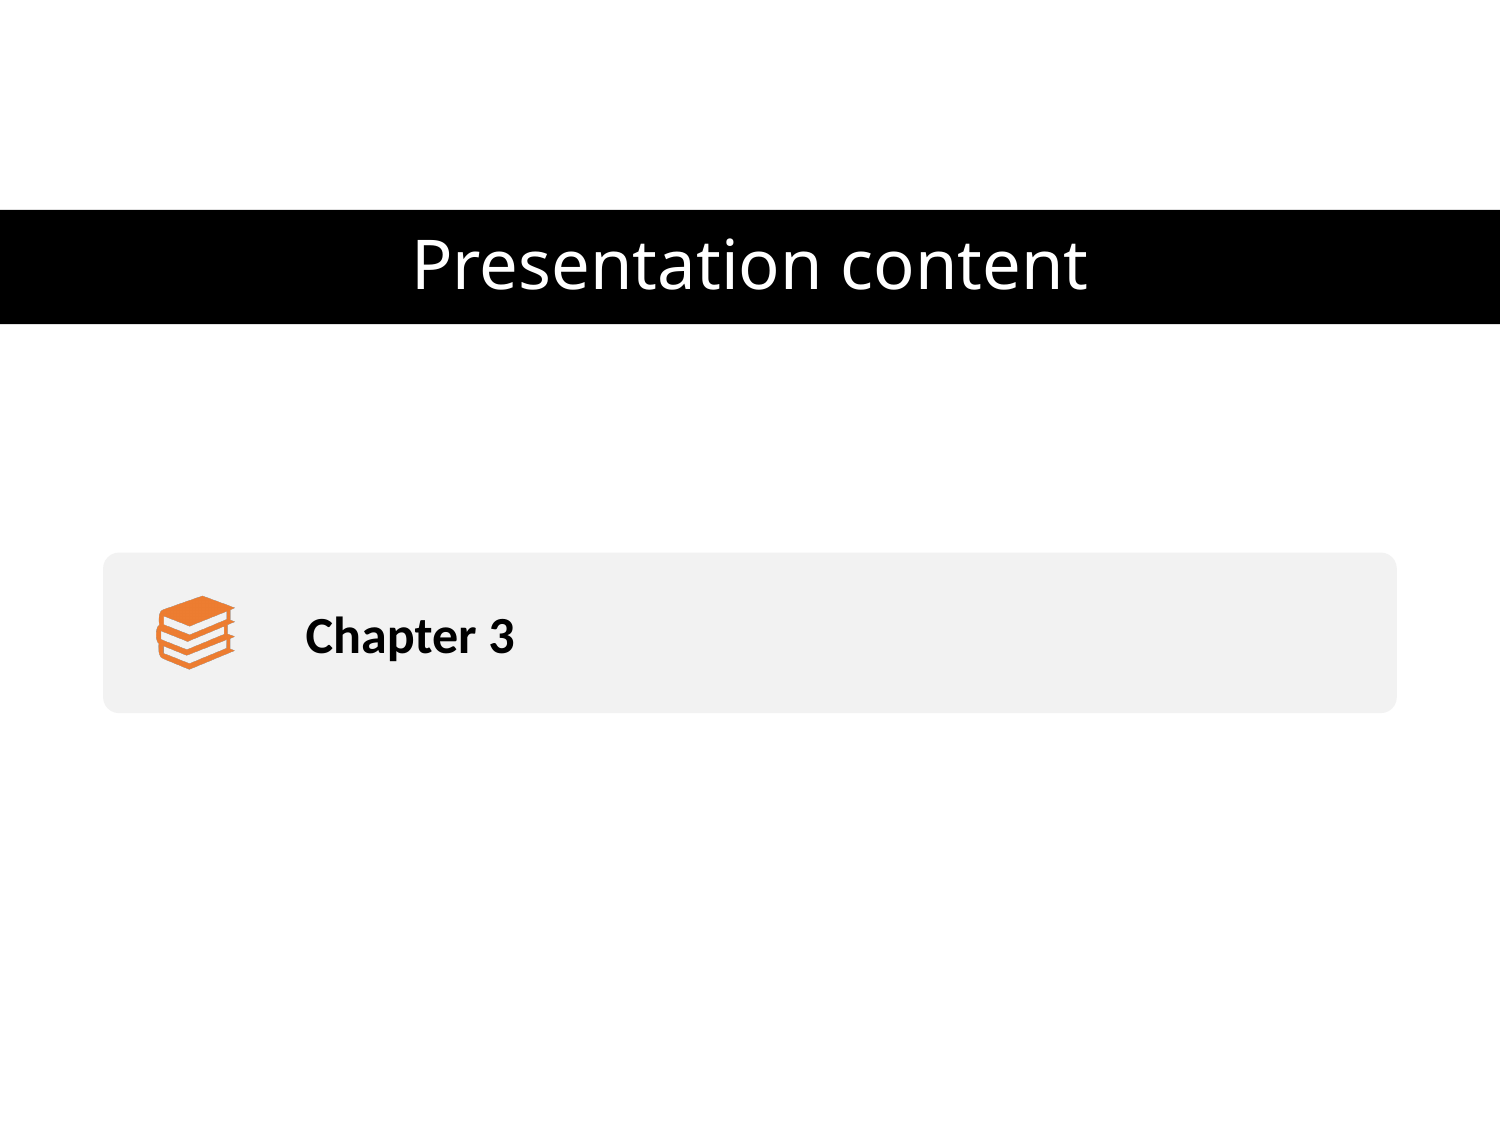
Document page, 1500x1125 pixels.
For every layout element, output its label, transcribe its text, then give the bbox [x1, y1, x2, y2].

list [103, 365, 1397, 901]
text_box [0, 209, 103, 325]
title Presentation content [103, 185, 1397, 349]
text_box [1397, 209, 1500, 325]
